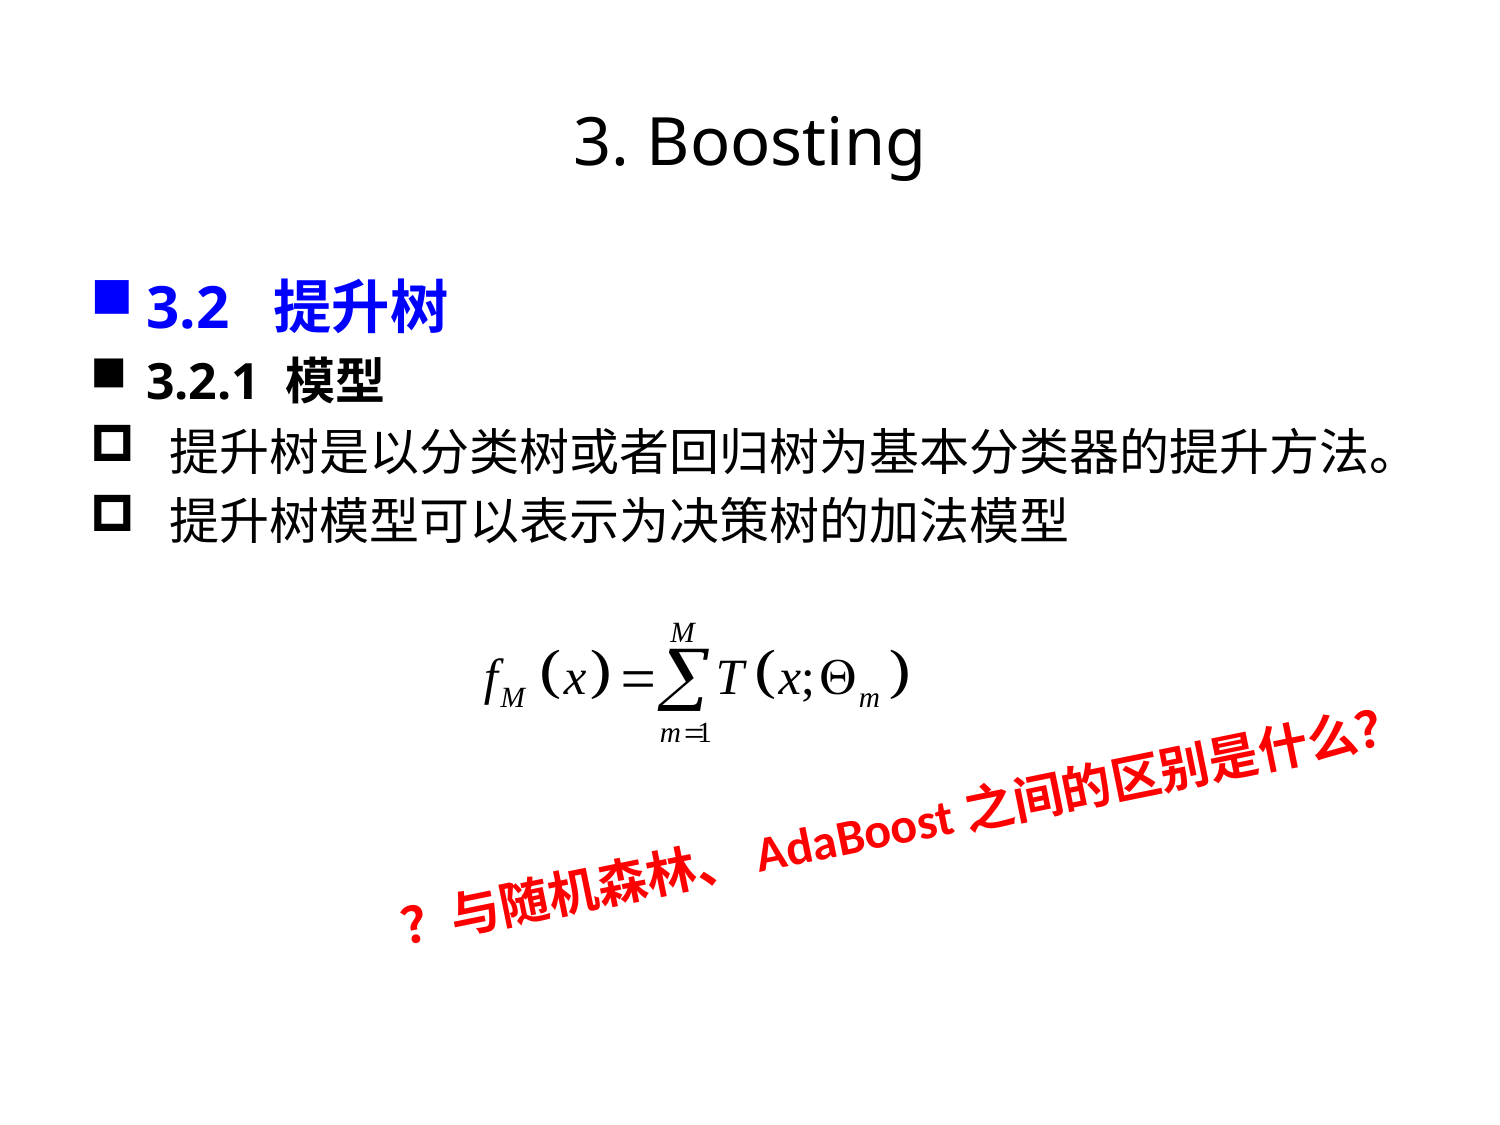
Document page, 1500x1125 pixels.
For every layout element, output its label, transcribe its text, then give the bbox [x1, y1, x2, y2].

text_box ？与随机森林、AdaBoost之间的区别是什么？ [379, 680, 1427, 966]
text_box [466, 609, 916, 754]
list 3.2 提升树 3.2.1 模型 提升树是以分类树或者回归树为基本分类器的提升方法。 提升树模型可以表示为决策树的加法模型 [75, 262, 1425, 1005]
title 3. Boosting [75, 45, 1425, 233]
